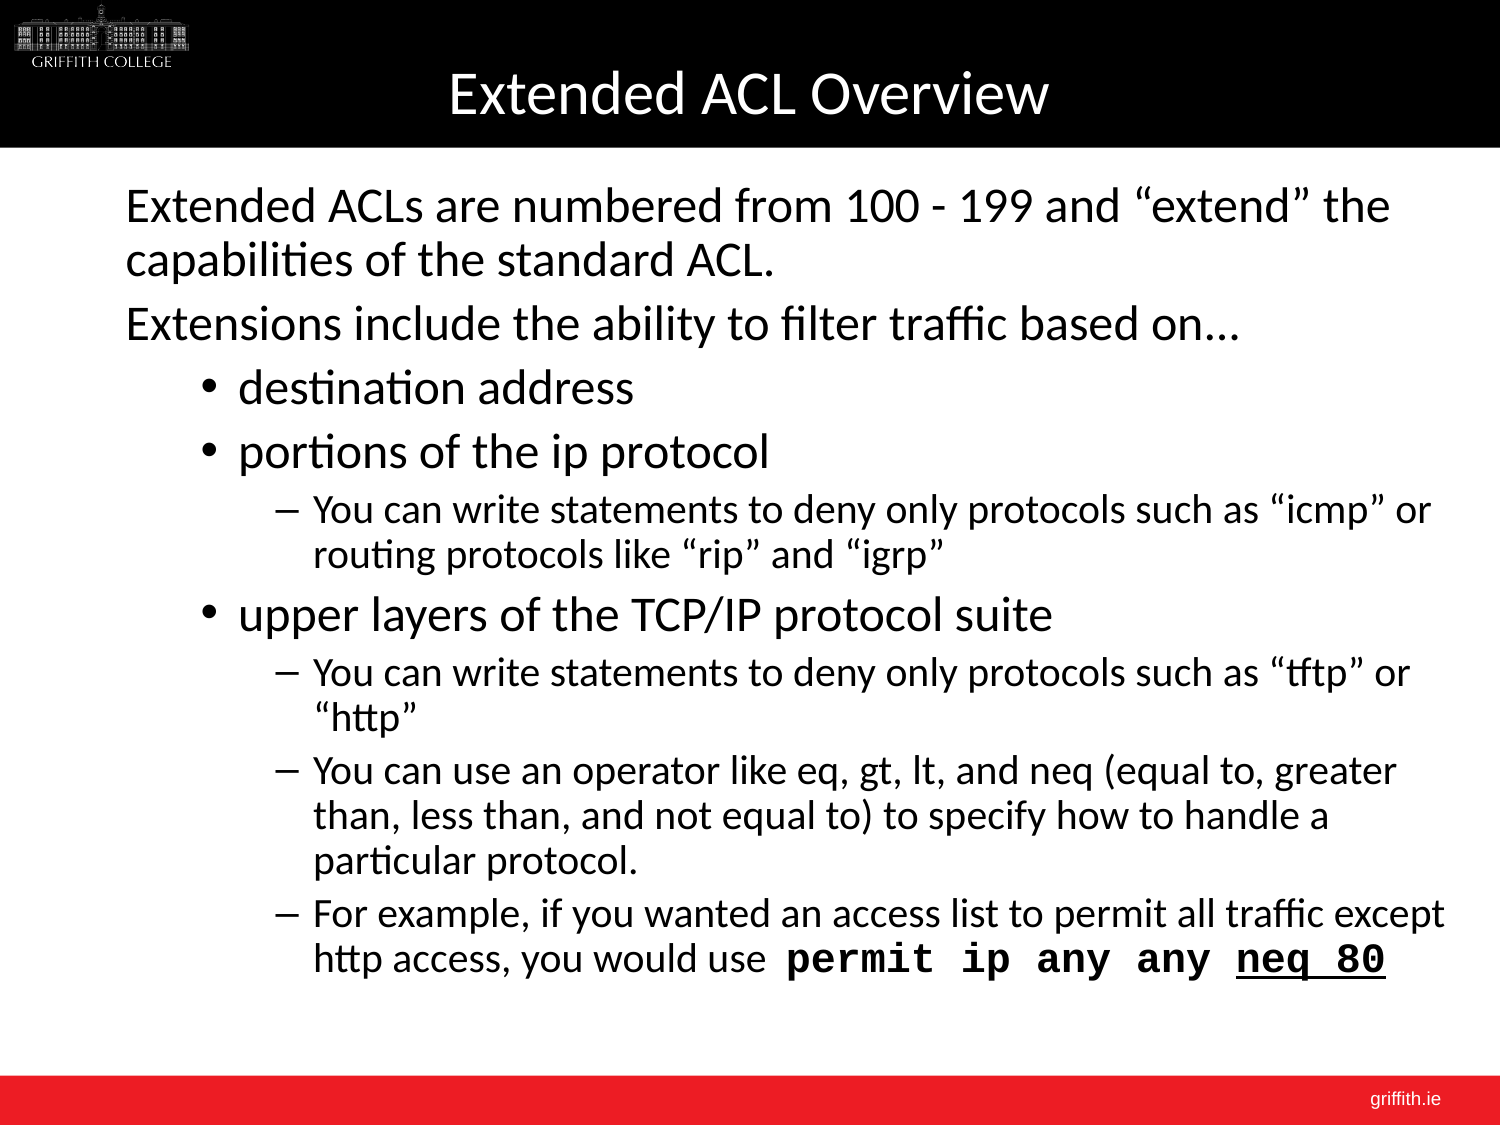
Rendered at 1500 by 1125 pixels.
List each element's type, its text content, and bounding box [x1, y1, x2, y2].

list Extended ACLs are numbered from 100 - 199 and “extend” the capabilities of the standard ACL. Extensions include the ability to filter traffic based on... destination address portions of the ip protocol You can write statements to deny only protocols such as “icmp” or routing protocols like “rip” and “igrp” upper layers of the TCP/IP protocol suite You can write statements to deny only protocols such as “tftp” or “http” You can use an operator like eq, gt, lt, and neq (equal to, greater than, less than, and not equal to) to specify how to handle a particular protocol. For example, if you wanted an access list to permit all traffic except http access, you would use permit ip any any neq 80 [35, 172, 1473, 915]
picture [0, 0, 206, 109]
title Extended ACL Overview [75, 45, 1425, 172]
